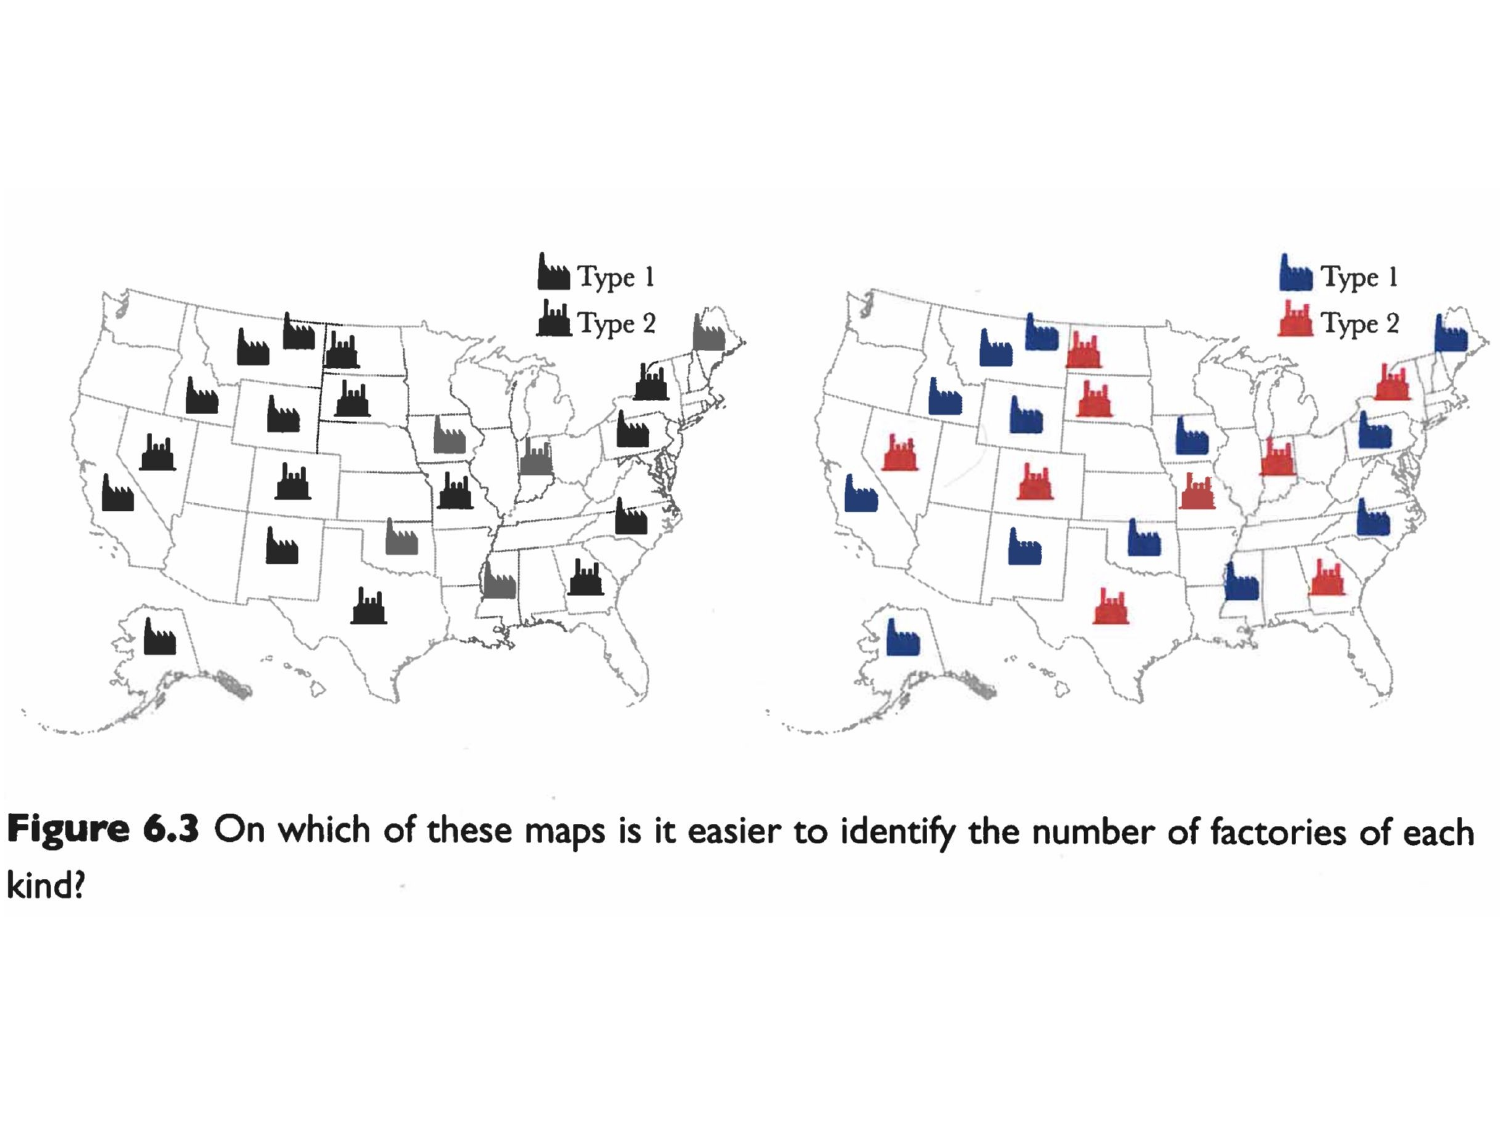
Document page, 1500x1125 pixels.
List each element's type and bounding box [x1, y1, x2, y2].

picture [4, 188, 1500, 917]
